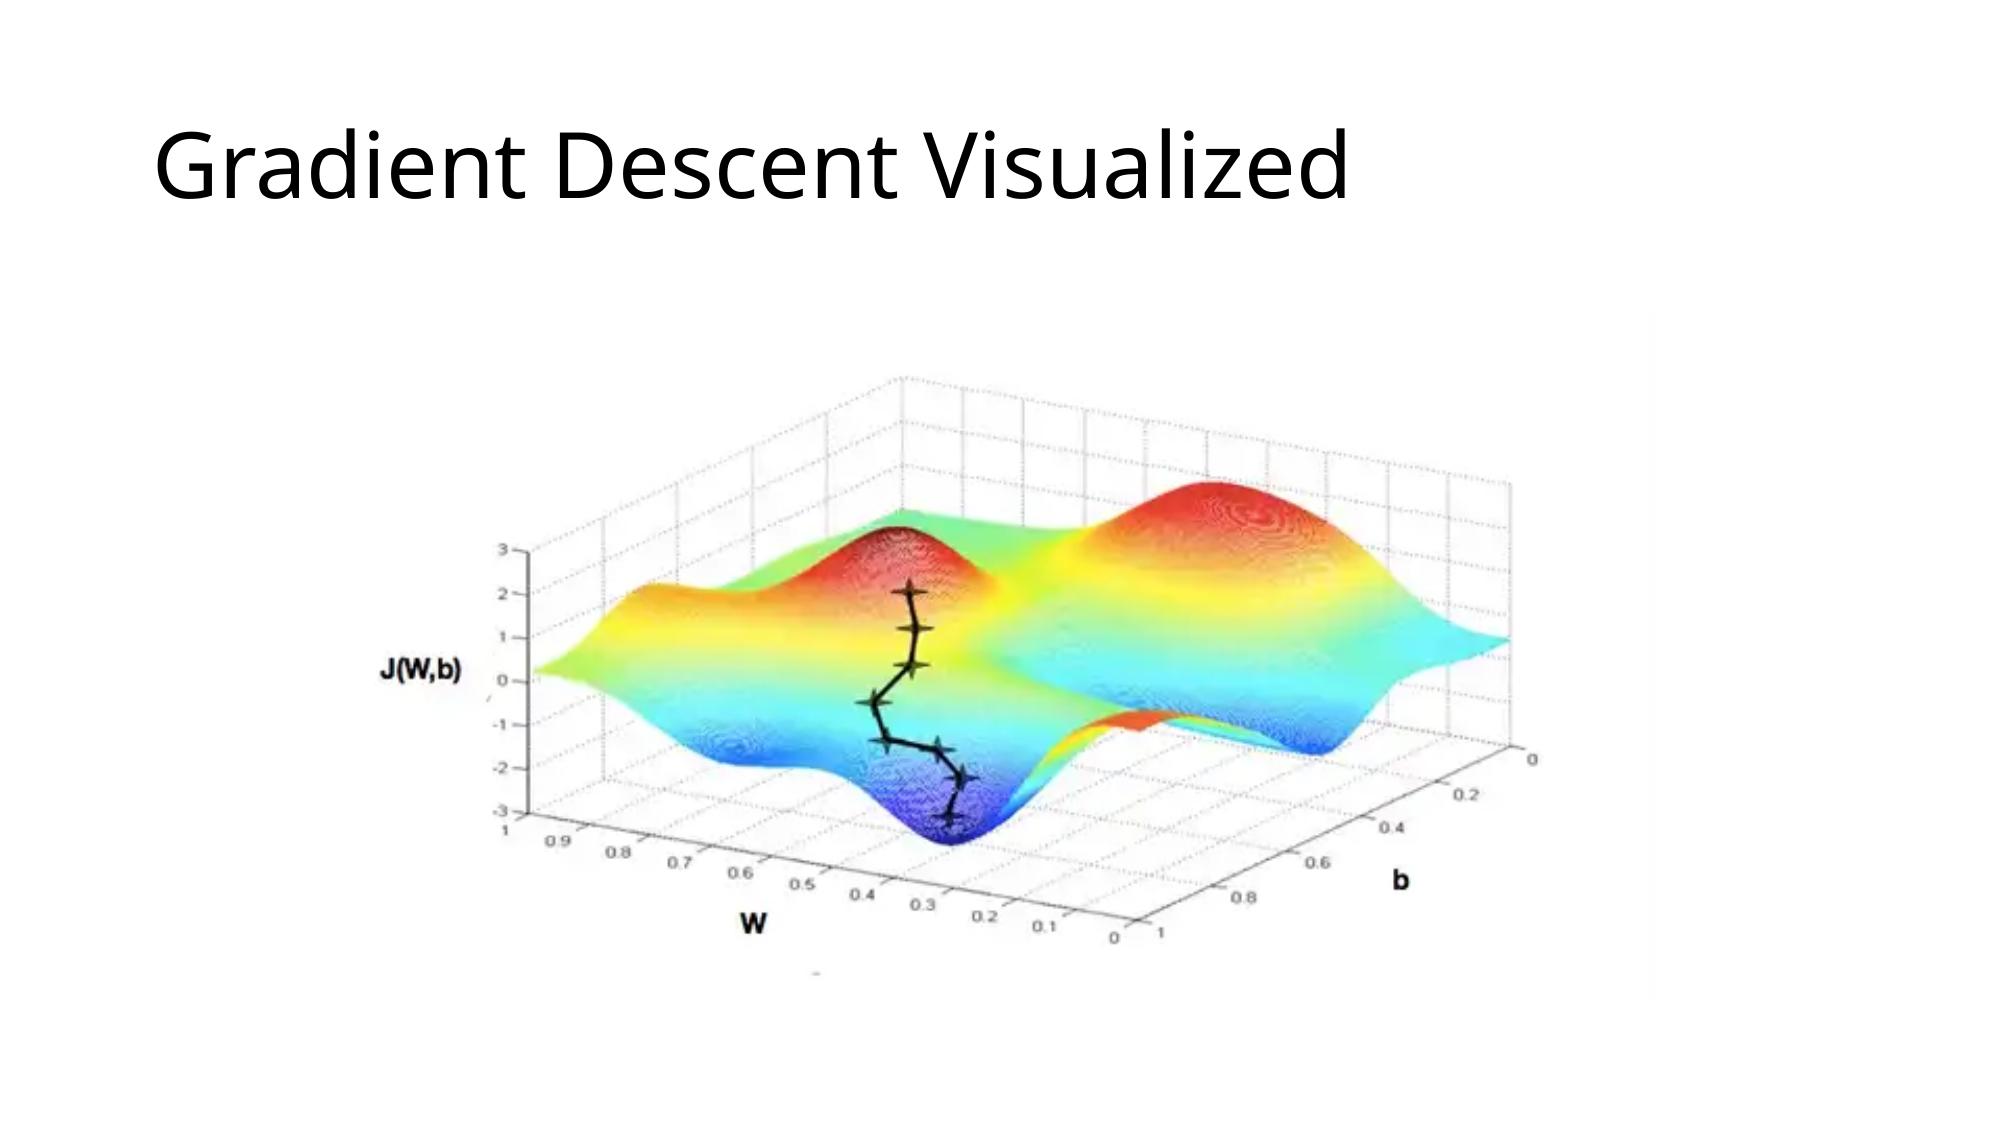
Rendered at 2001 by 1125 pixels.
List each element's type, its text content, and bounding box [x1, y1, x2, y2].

title Gradient Descent Visualized [137, 59, 1863, 278]
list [343, 310, 1657, 1003]
